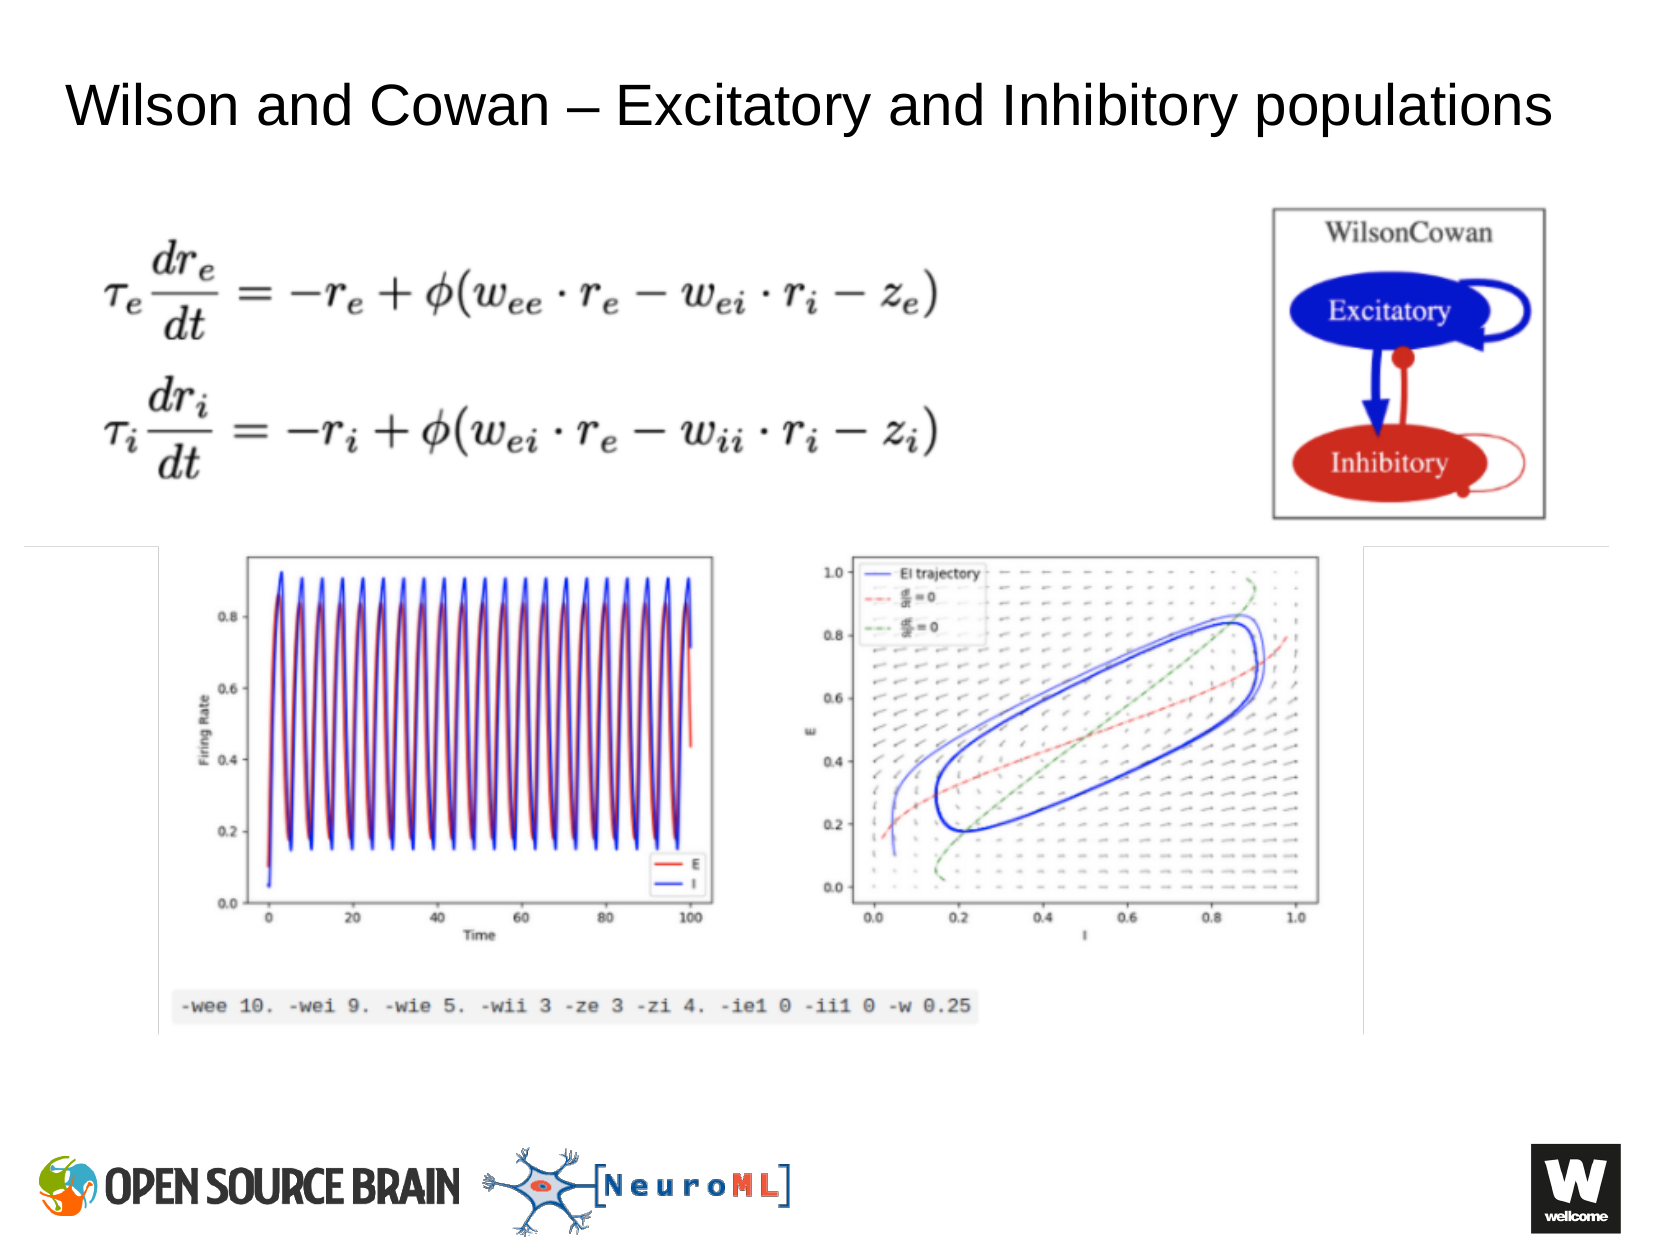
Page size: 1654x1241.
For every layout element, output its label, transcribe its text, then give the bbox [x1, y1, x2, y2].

picture [39, 1156, 459, 1216]
picture [24, 182, 1609, 1035]
text_box Wilson and Cowan – Excitatory and Inhibitory populations [49, 41, 1634, 158]
picture [482, 1147, 790, 1237]
picture [1499, 1137, 1654, 1240]
